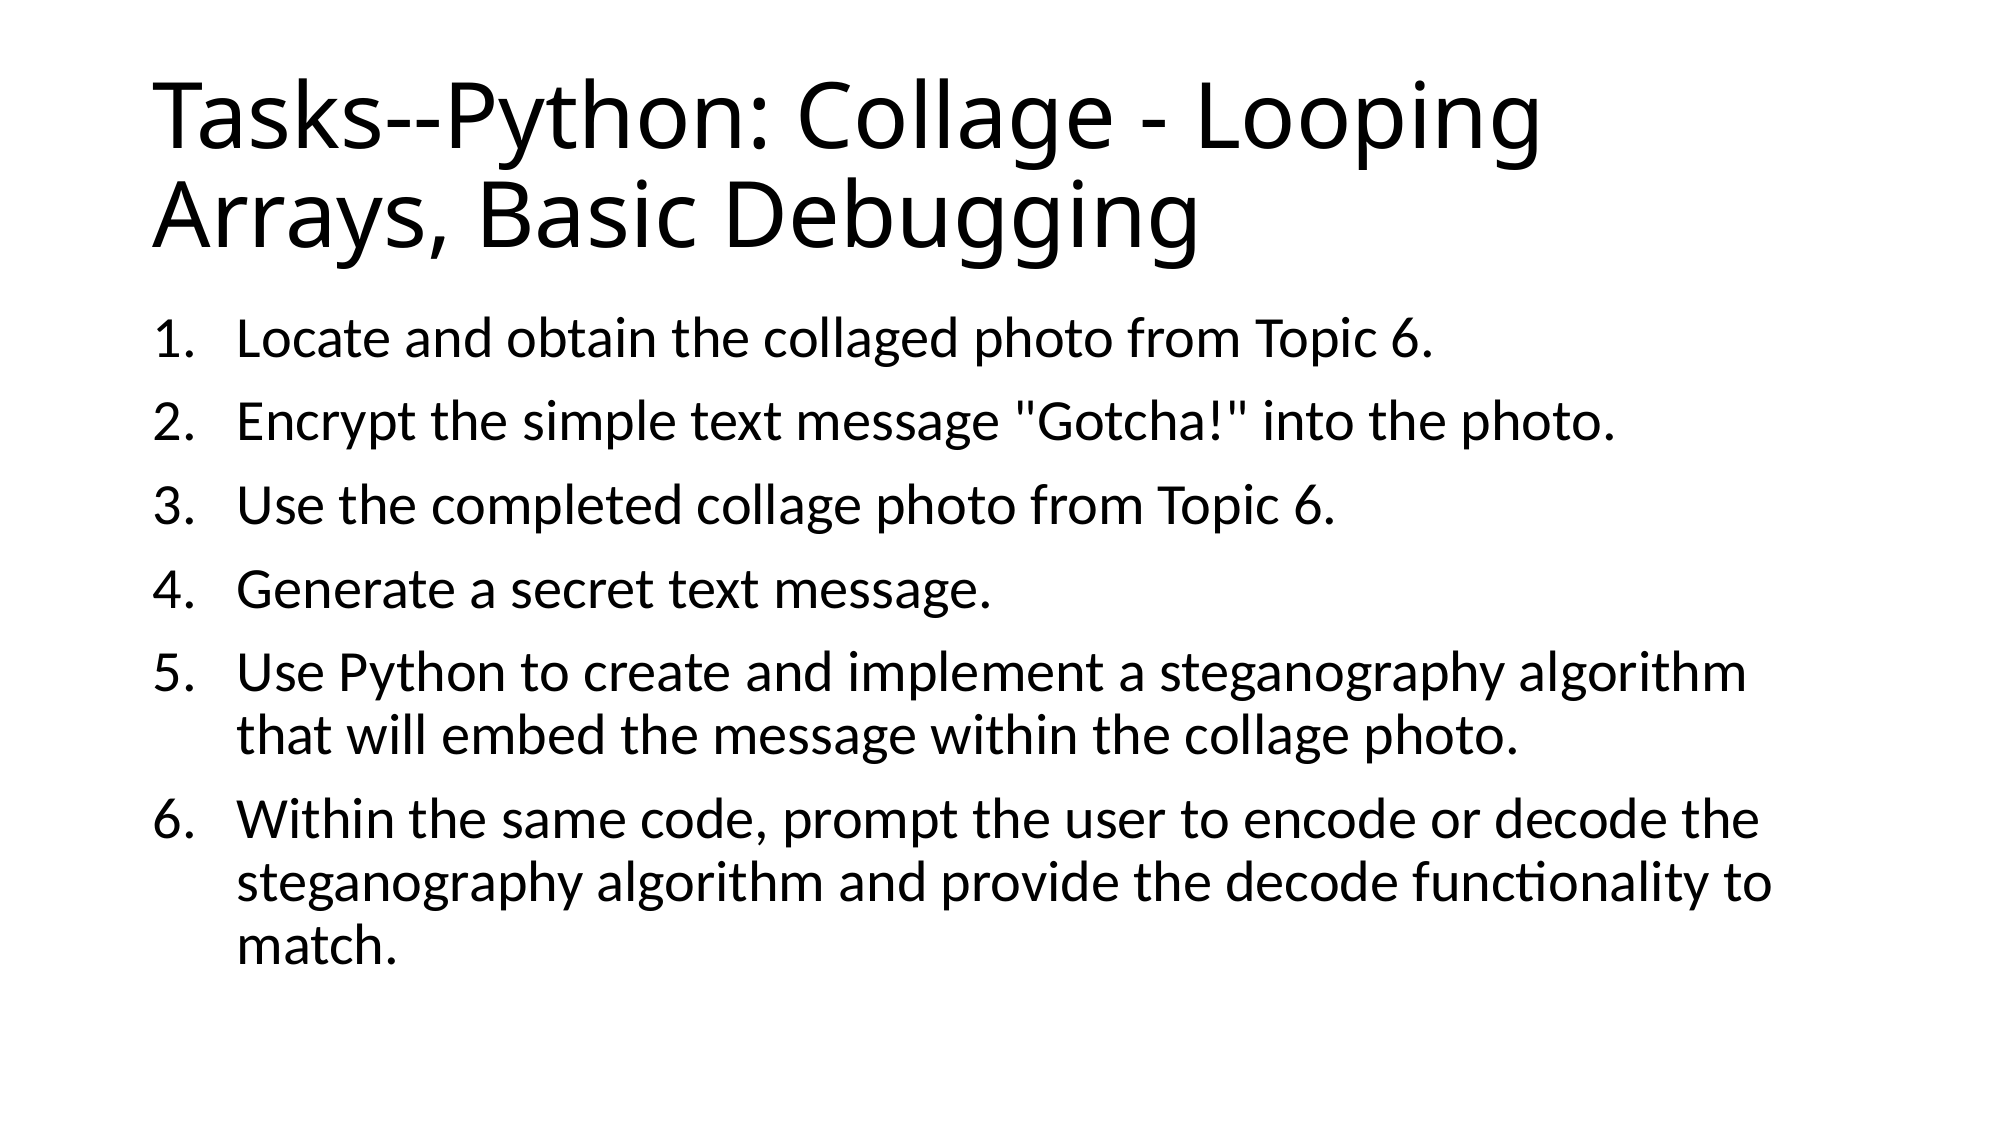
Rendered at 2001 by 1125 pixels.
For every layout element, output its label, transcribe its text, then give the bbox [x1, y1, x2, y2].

title Tasks--Python: Collage - Looping Arrays, Basic Debugging [137, 59, 1863, 278]
list Locate and obtain the collaged photo from Topic 6. Encrypt the simple text message "Gotcha!" into the photo. Use the completed collage photo from Topic 6. Generate a secret text message. Use Python to create and implement a steganography algorithm that will embed the message within the collage photo. Within the same code, prompt the user to encode or decode the steganography algorithm and provide the decode functionality to match. [137, 299, 1863, 1014]
